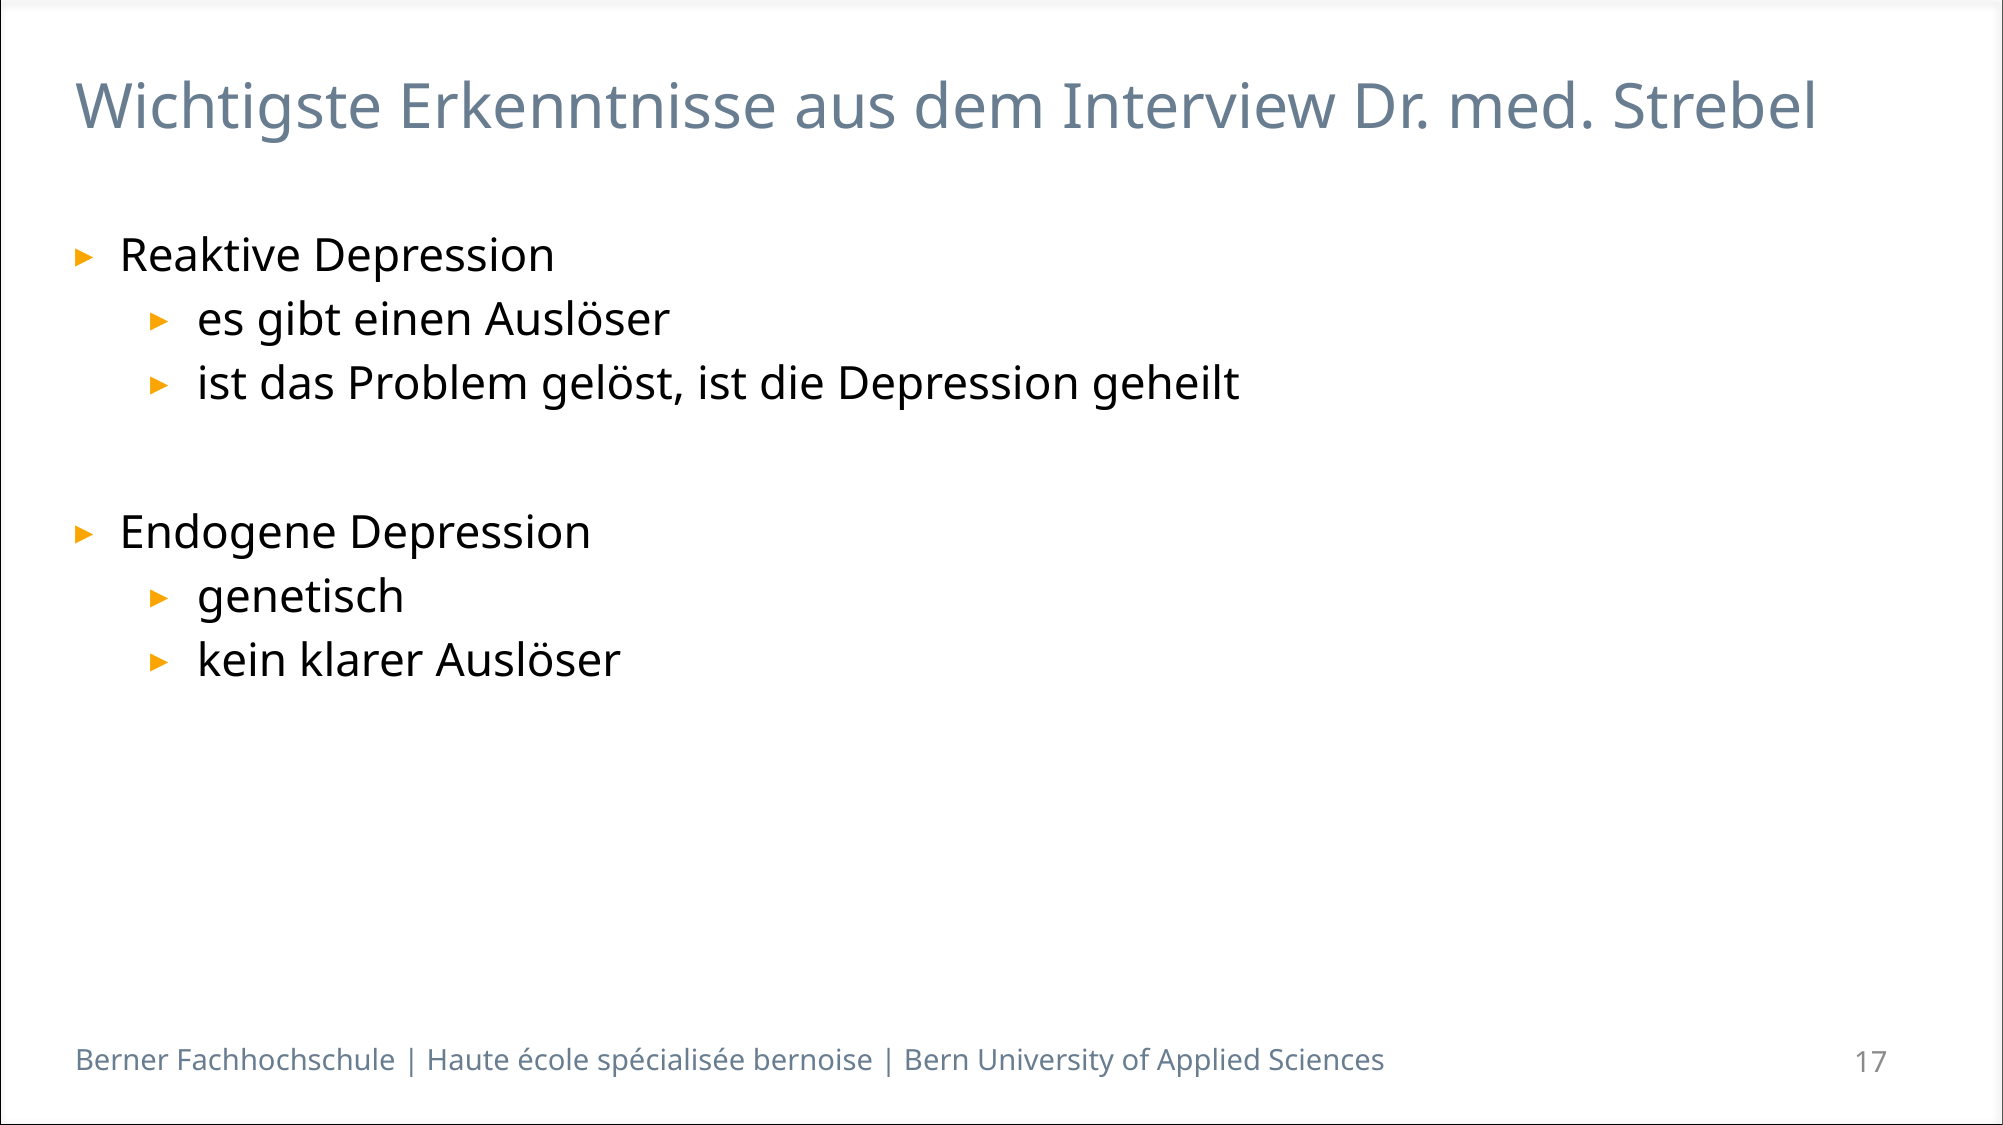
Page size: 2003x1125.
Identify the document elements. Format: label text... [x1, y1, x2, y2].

slide_number 17 [1435, 1033, 1903, 1094]
title Wichtigste Erkenntnisse aus dem Interview Dr. med. Strebel [75, 59, 1921, 148]
list Reaktive Depression es gibt einen Auslöser ist das Problem gelöst, ist die Depression geheilt Endogene Depression genetisch kein klarer Auslöser [75, 218, 1921, 903]
